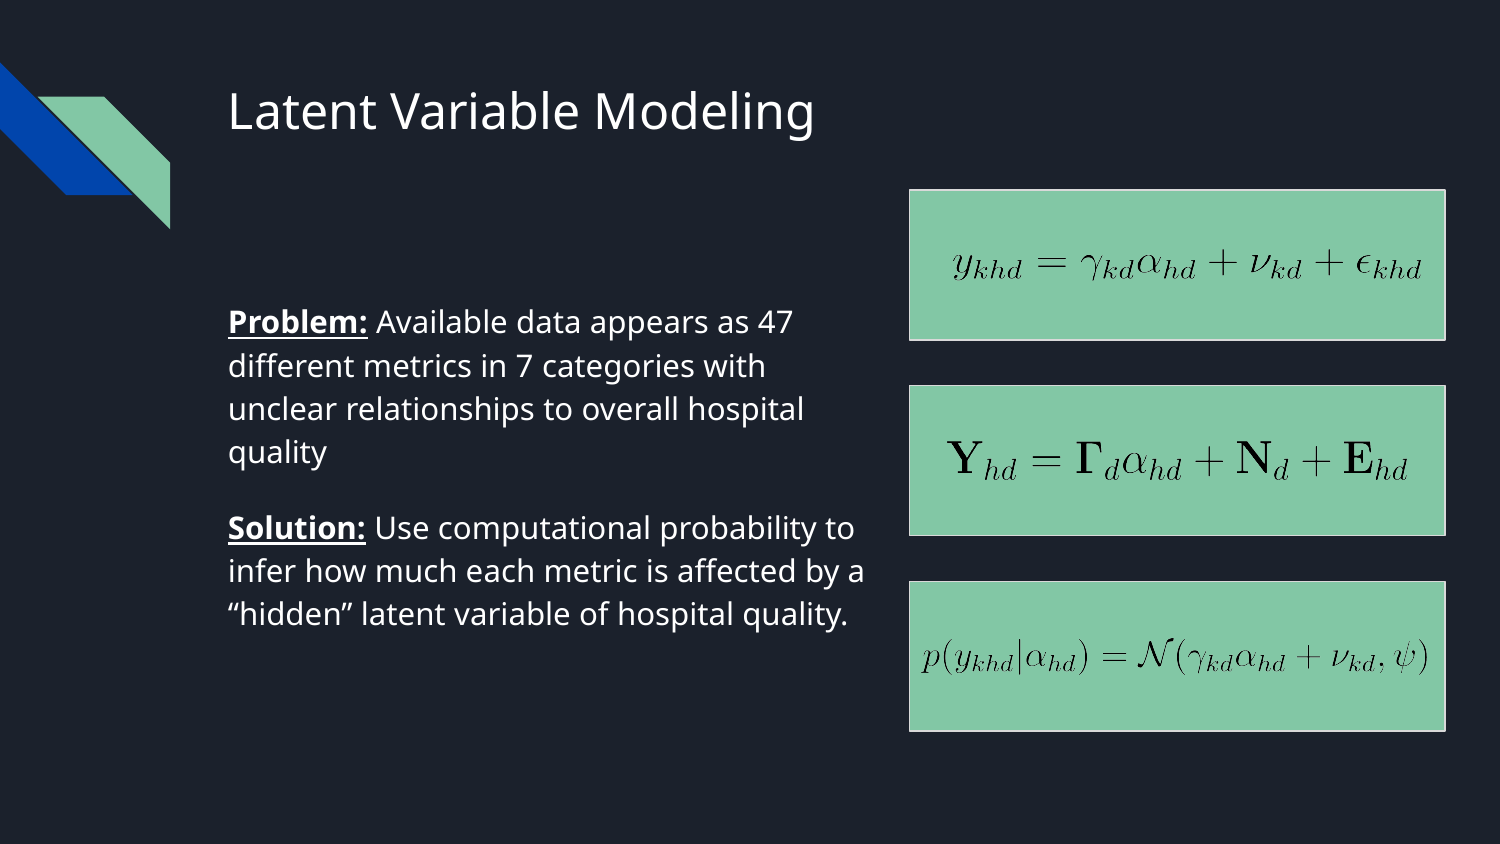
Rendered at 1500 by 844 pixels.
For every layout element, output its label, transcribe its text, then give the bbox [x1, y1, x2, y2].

text_box [909, 581, 1446, 732]
picture [952, 249, 1421, 281]
picture [947, 441, 1408, 480]
text_box [909, 385, 1446, 536]
title Latent Variable Modeling [212, 64, 1368, 215]
list Problem: Available data appears as 47 different metrics in 7 categories with unclear relationships to overall hospital quality Solution: Use computational probability to infer how much each metric is affected by a “hidden” latent variable of hospital quality. [212, 282, 888, 675]
text_box [909, 190, 1446, 340]
picture [921, 638, 1427, 675]
